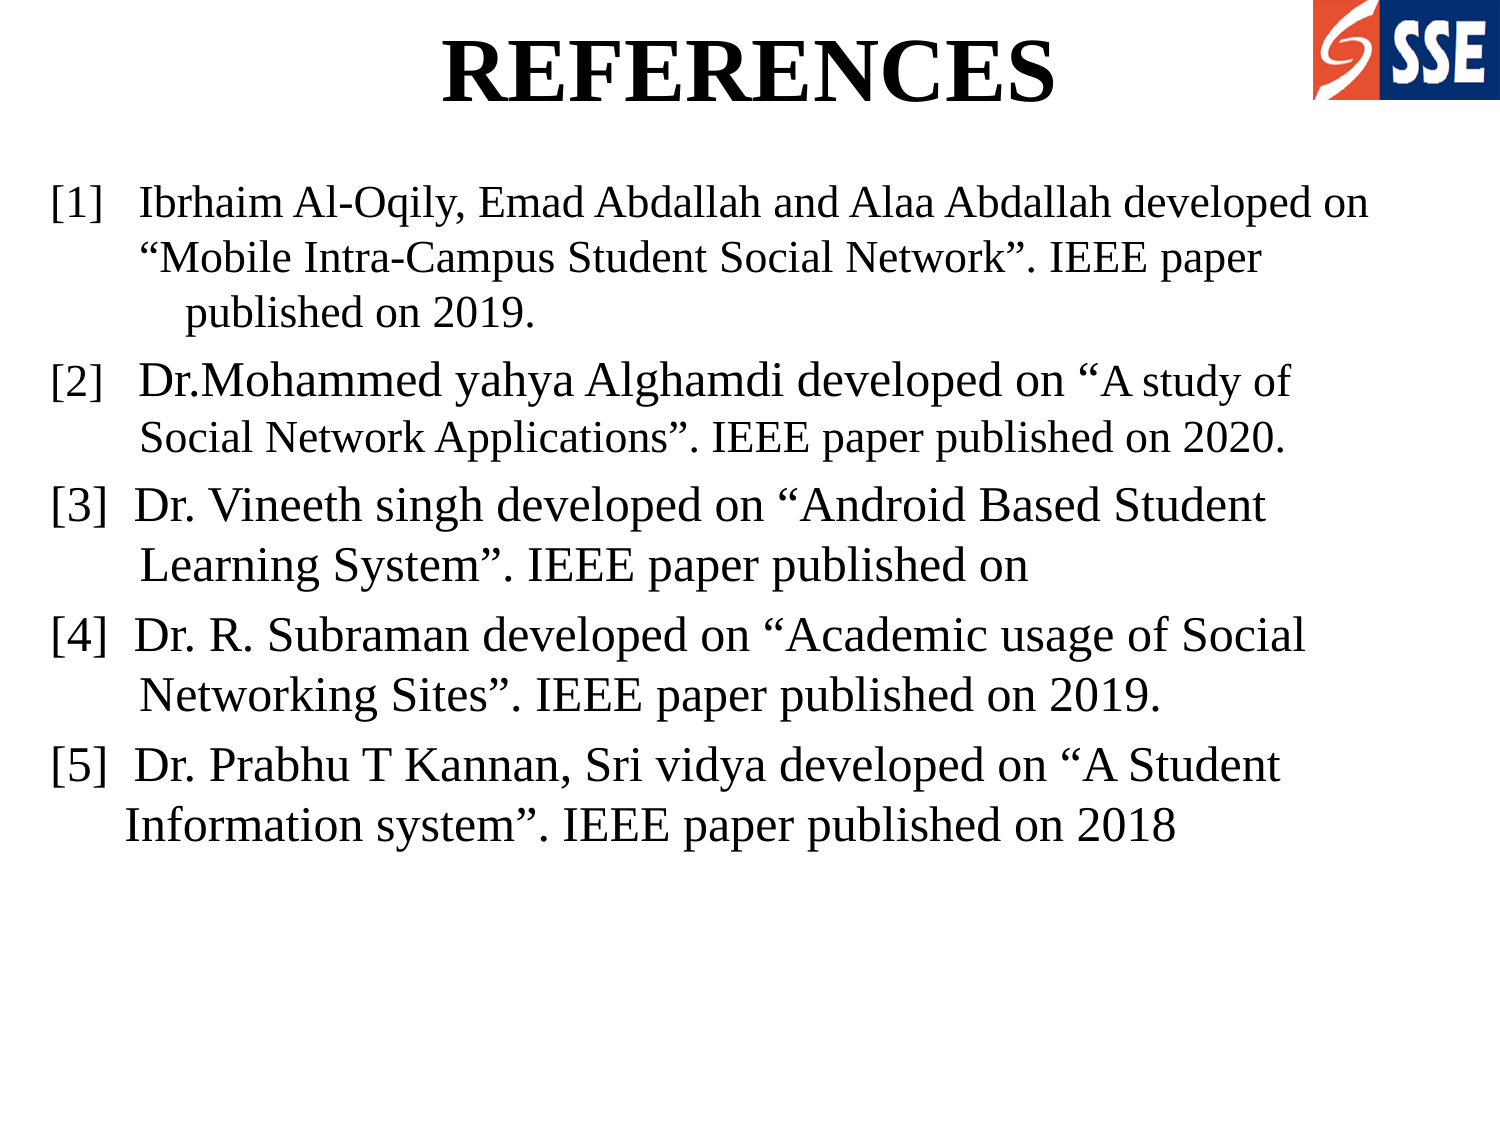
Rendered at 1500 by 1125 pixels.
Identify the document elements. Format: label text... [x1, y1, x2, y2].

title REFERENCES [75, 0, 1425, 130]
list [1] Ibrhaim Al-Oqily, Emad Abdallah and Alaa Abdallah developed on “Mobile Intra-Campus Student Social Network”. IEEE paper published on 2019. [2] Dr.Mohammed yahya Alghamdi developed on “A study of Social Network Applications”. IEEE paper published on 2020. [3] Dr. Vineeth singh developed on “Android Based Student Learning System”. IEEE paper published on [4] Dr. R. Subraman developed on “Academic usage of Social Networking Sites”. IEEE paper published on 2019. [5] Dr. Prabhu T Kannan, Sri vidya developed on “A Student Information system”. IEEE paper published on 2018 [35, 164, 1386, 1032]
picture [1313, 0, 1500, 101]
